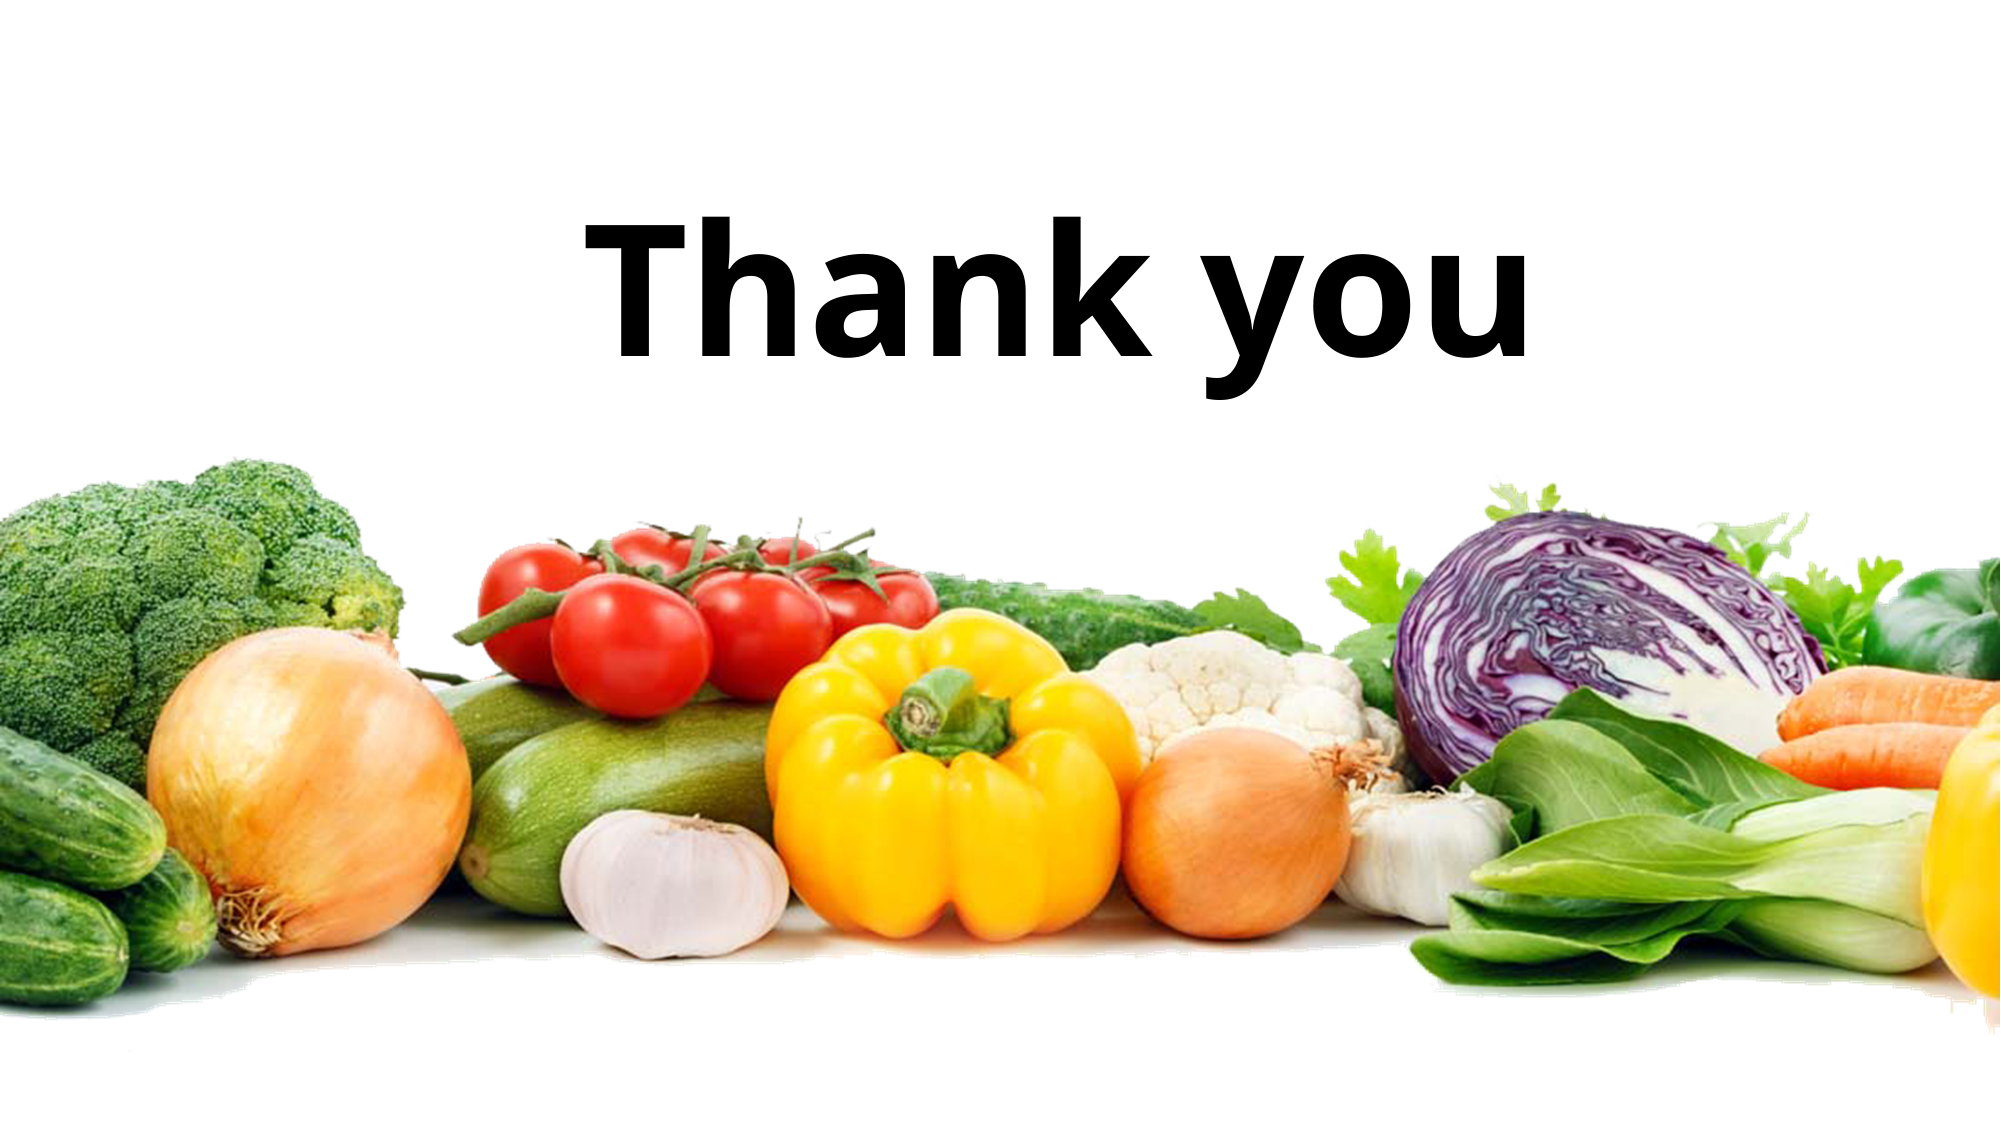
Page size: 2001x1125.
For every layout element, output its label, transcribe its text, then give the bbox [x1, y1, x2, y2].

picture [0, 406, 2000, 1105]
title Thank you [117, 188, 1843, 406]
